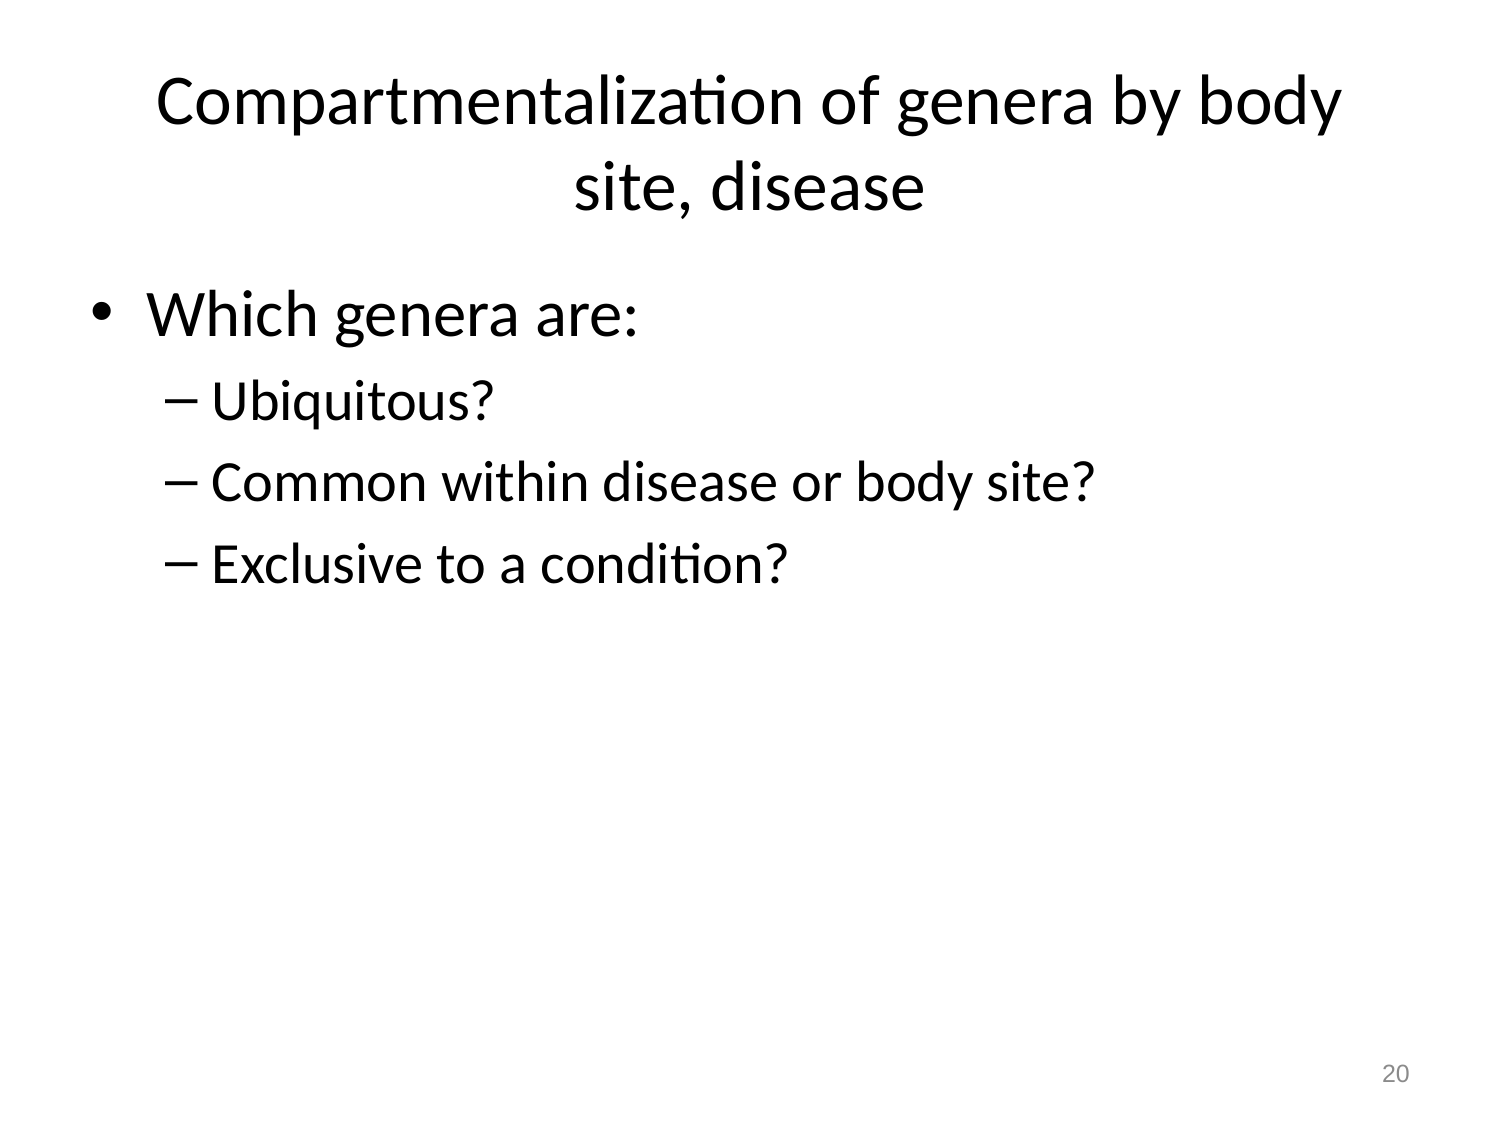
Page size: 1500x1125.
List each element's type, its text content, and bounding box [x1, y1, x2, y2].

list Which genera are: Ubiquitous? Common within disease or body site? Exclusive to a condition? [75, 262, 1425, 1005]
title Compartmentalization of genera by body site, disease [75, 45, 1425, 233]
slide_number 20 [1074, 1042, 1425, 1103]
